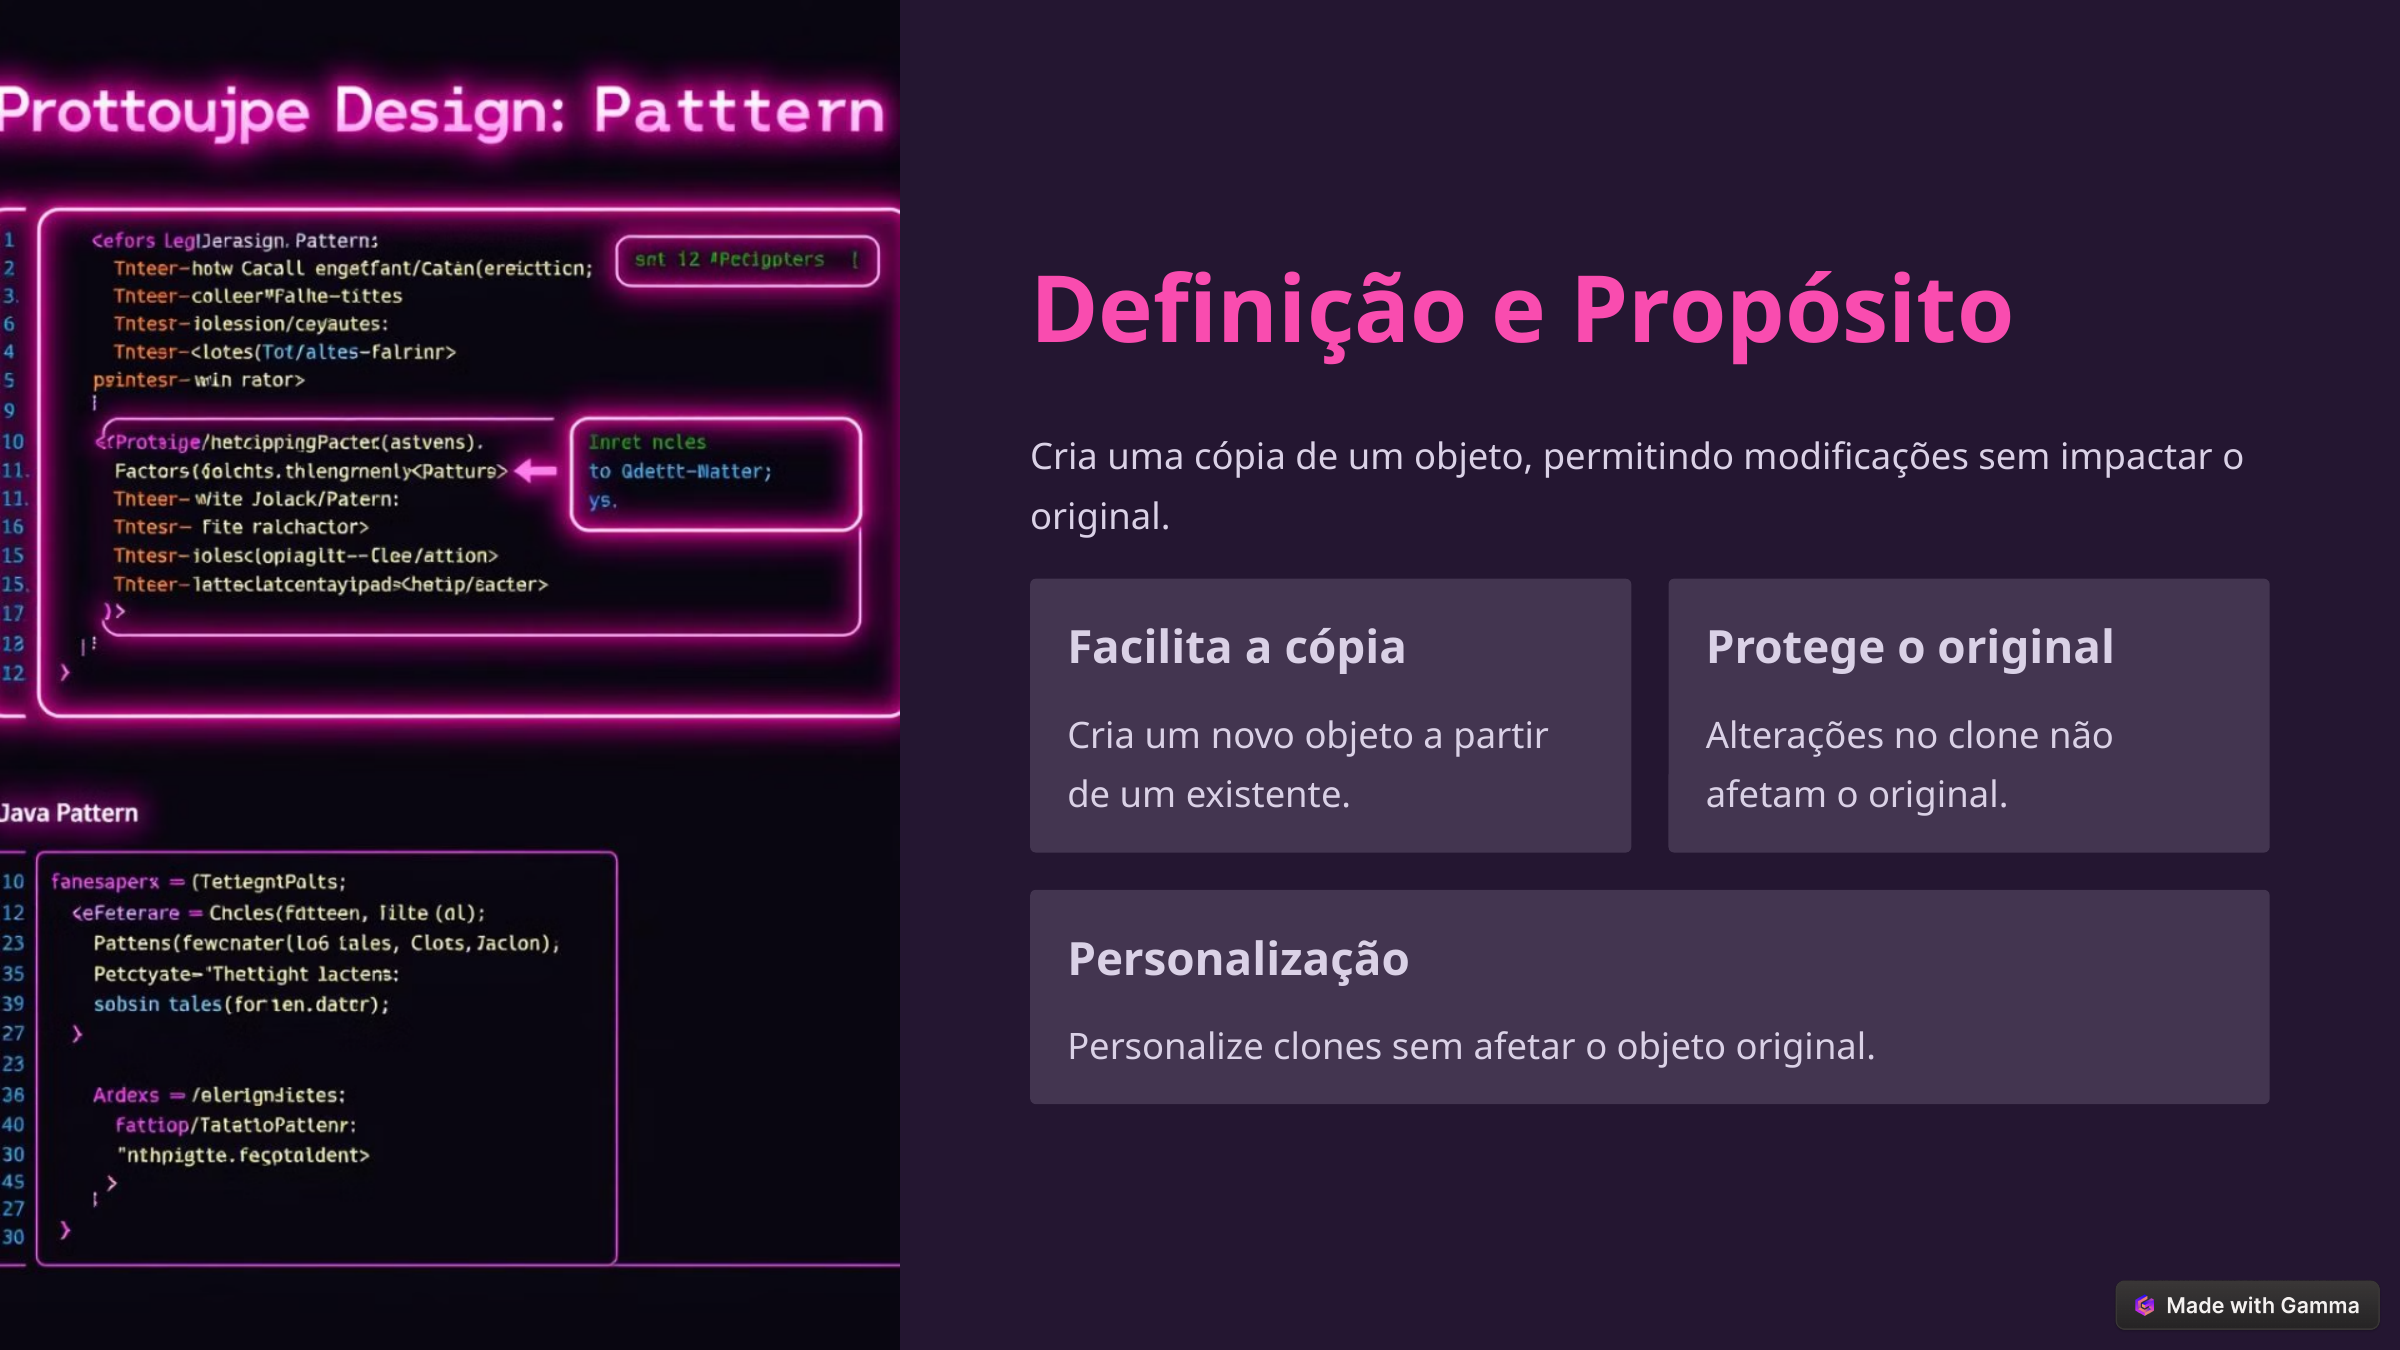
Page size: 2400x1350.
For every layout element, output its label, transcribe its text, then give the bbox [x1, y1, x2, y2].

text_box [1030, 578, 1632, 853]
text_box [1668, 578, 2270, 853]
text_box Alterações no clone não afetam o original. [1705, 696, 2233, 816]
text_box Cria uma cópia de um objeto, permitindo modificações sem impactar o original. [1030, 417, 2270, 537]
text_box Personalize clones sem afetar o objeto original. [1067, 1007, 2233, 1067]
text_box Definição e Propósito [1030, 245, 2007, 362]
text_box Protege o original [1705, 615, 2171, 674]
picture [2106, 1271, 2389, 1339]
text_box Personalização [1067, 926, 1533, 986]
text_box Cria um novo objeto a partir de um existente. [1067, 696, 1595, 816]
text_box [1030, 889, 2270, 1105]
text_box Facilita a cópia [1067, 615, 1533, 674]
picture [0, 0, 900, 1350]
